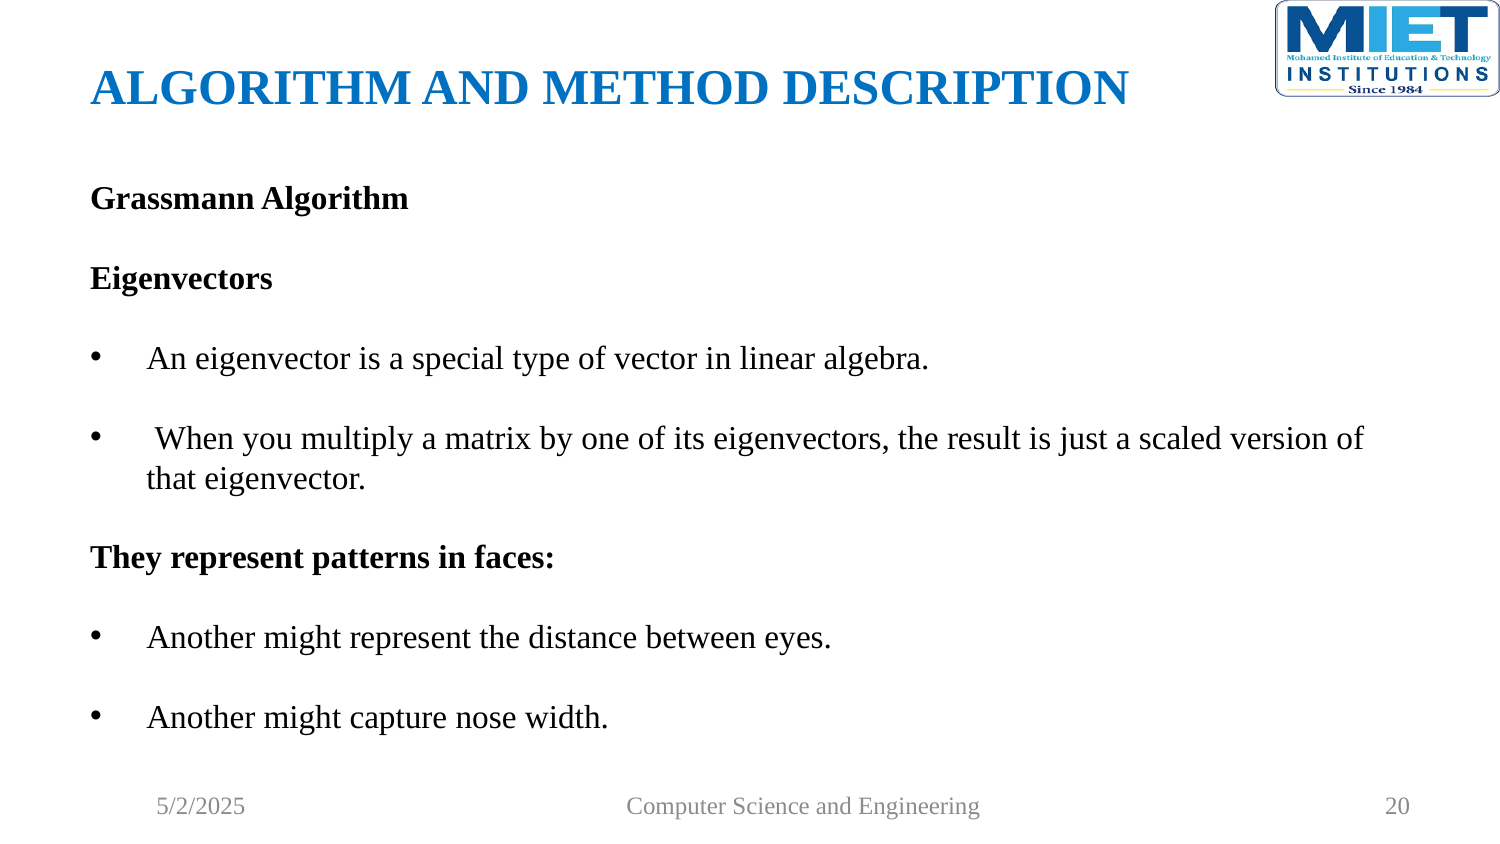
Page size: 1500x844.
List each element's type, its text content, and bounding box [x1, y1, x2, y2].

slide_number 20 [1150, 782, 1425, 828]
footer 5/2/2025 Computer Science and Engineering [0, 782, 1150, 828]
list Grassmann Algorithm Eigenvectors An eigenvector is a special type of vector in linear algebra. When you multiply a matrix by one of its eigenvectors, the result is just a scaled version of that eigenvector. They represent patterns in faces: Another might represent the distance between eyes. Another might capture nose width. [75, 168, 1425, 769]
title ALGORITHM AND METHOD DESCRIPTION [75, 33, 1425, 135]
picture [1274, 0, 1500, 97]
